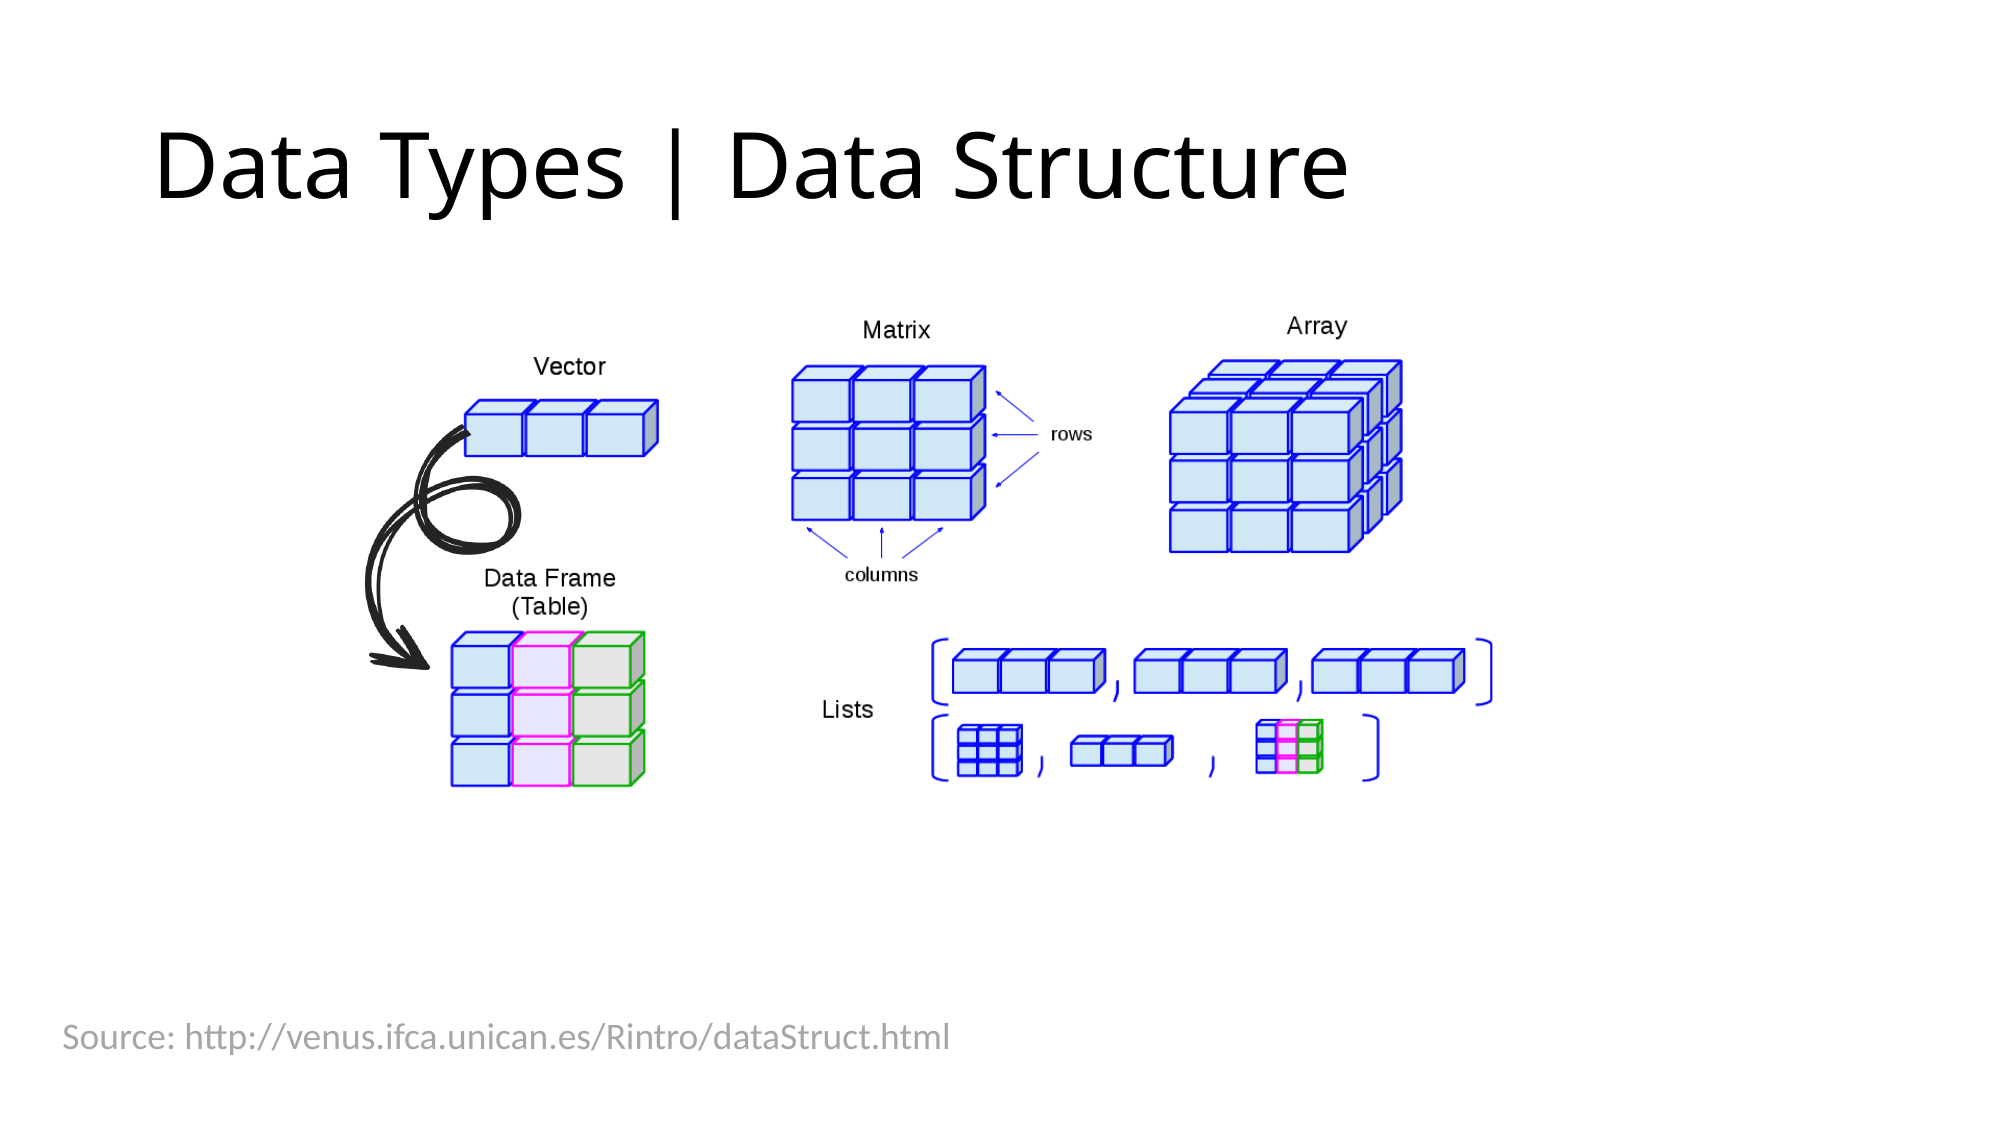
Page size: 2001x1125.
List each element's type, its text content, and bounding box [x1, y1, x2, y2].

title Data Types | Data Structure [137, 59, 1863, 278]
text_box Source: http://venus.ifca.unican.es/Rintro/dataStruct.html [47, 1004, 1048, 1065]
picture [147, 282, 1605, 850]
